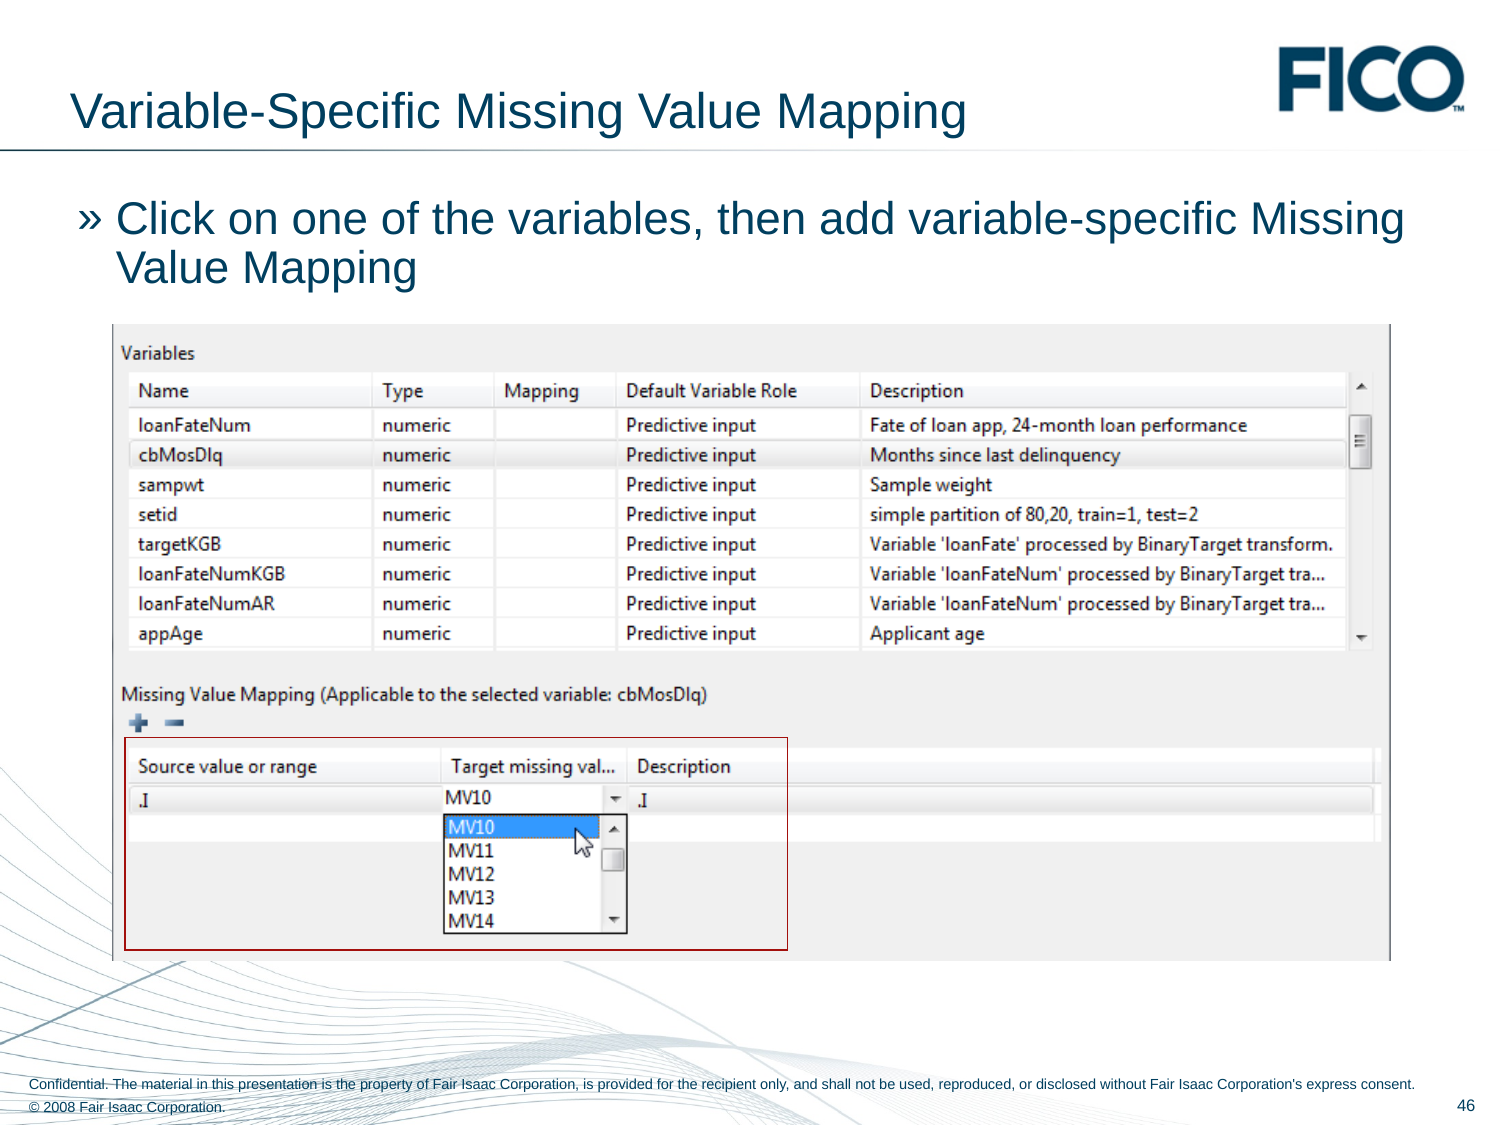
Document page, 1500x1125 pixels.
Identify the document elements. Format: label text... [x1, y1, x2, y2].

title Variable-Specific Missing Value Mapping [62, 0, 1463, 139]
picture [0, 0, 1500, 1125]
list Click on one of the variables, then add variable-specific Missing Value Mapping [62, 187, 1463, 367]
